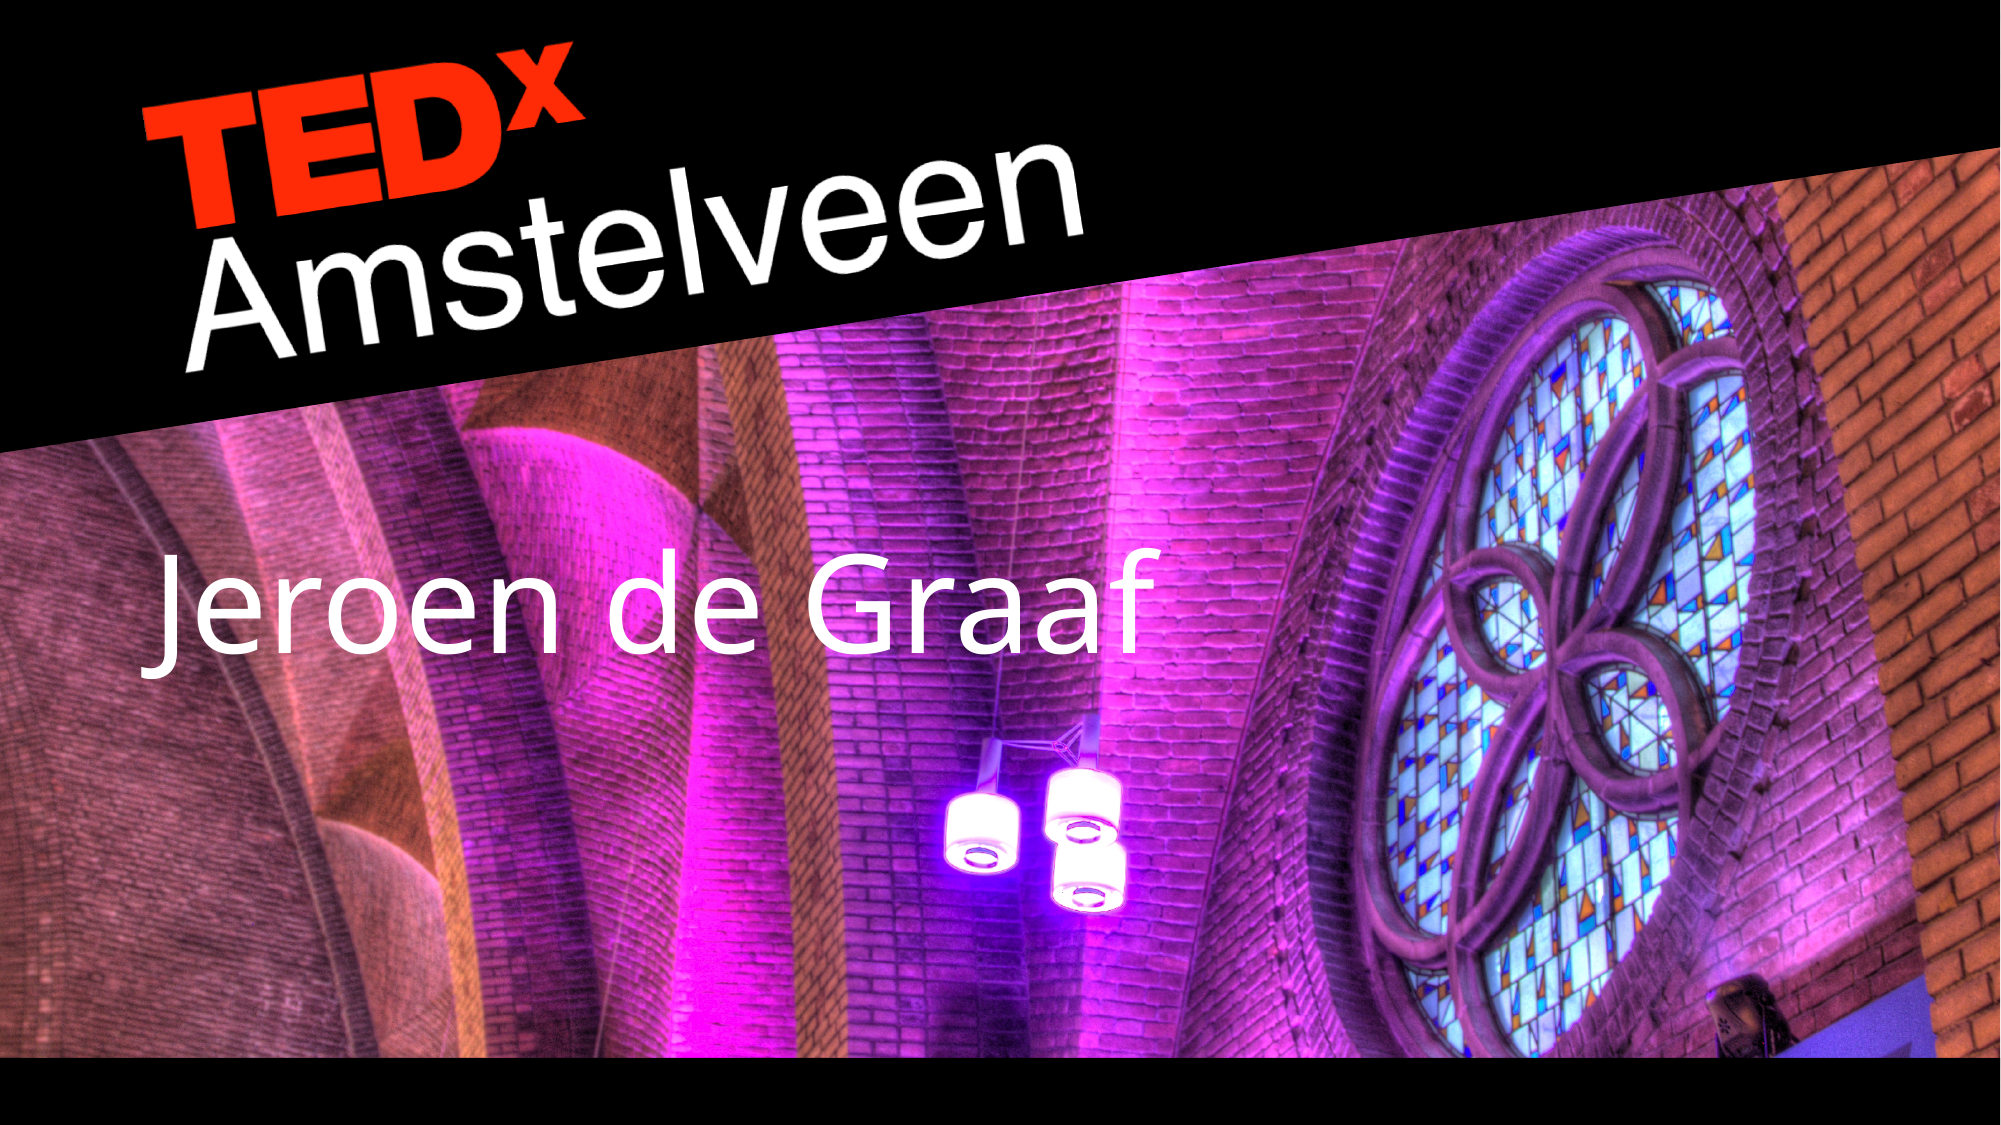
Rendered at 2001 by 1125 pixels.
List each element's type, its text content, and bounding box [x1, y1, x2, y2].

picture [0, 148, 2001, 1057]
title Jeroen de Graaf [137, 468, 1863, 750]
picture [143, 0, 1112, 381]
